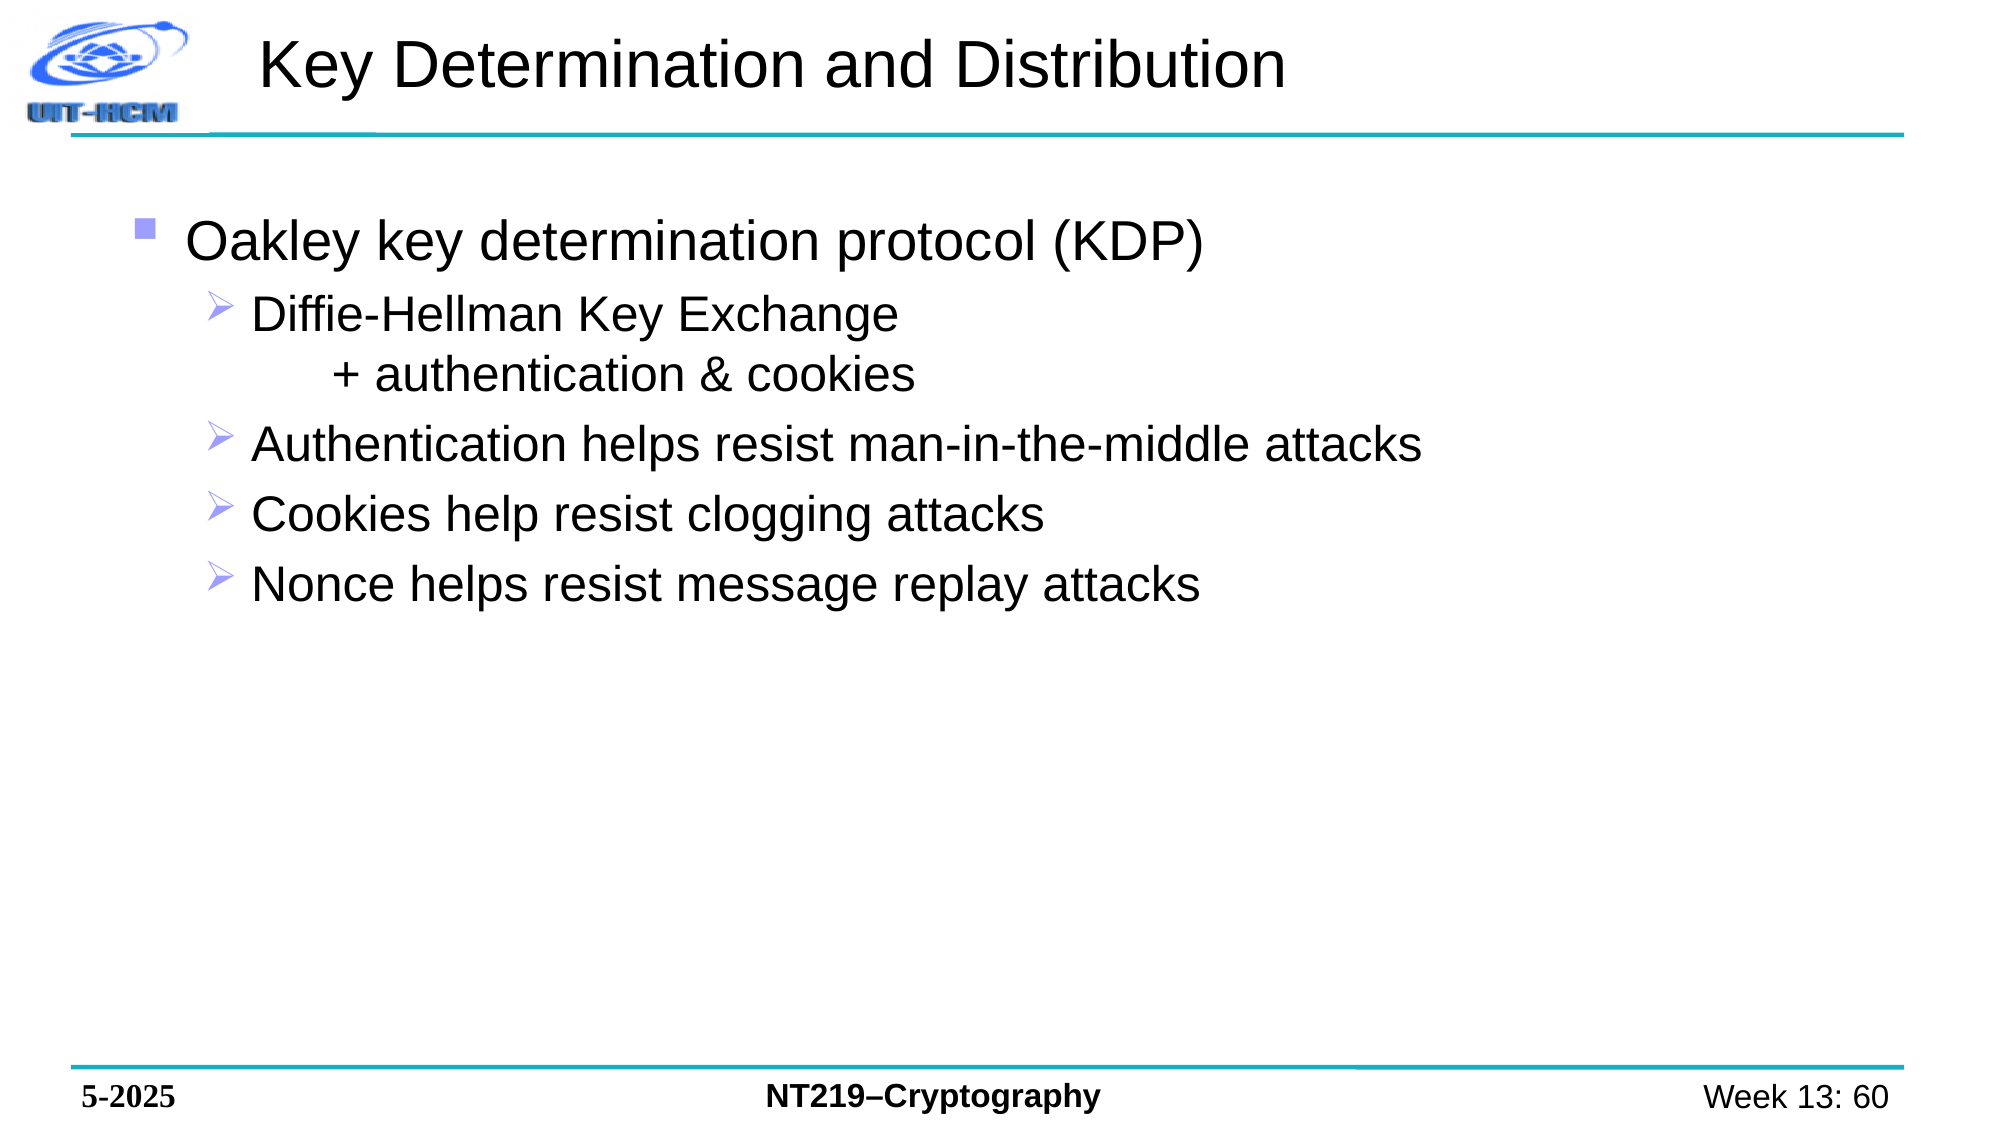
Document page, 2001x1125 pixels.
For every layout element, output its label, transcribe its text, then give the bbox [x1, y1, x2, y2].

list Oakley key determination protocol (KDP) Diffie-Hellman Key Exchange + authentication & cookies Authentication helps resist man-in-the-middle attacks Cookies help resist clogging attacks Nonce helps resist message replay attacks [114, 196, 1886, 878]
title Key Determination and Distribution [244, 0, 1479, 122]
picture [7, 9, 209, 133]
